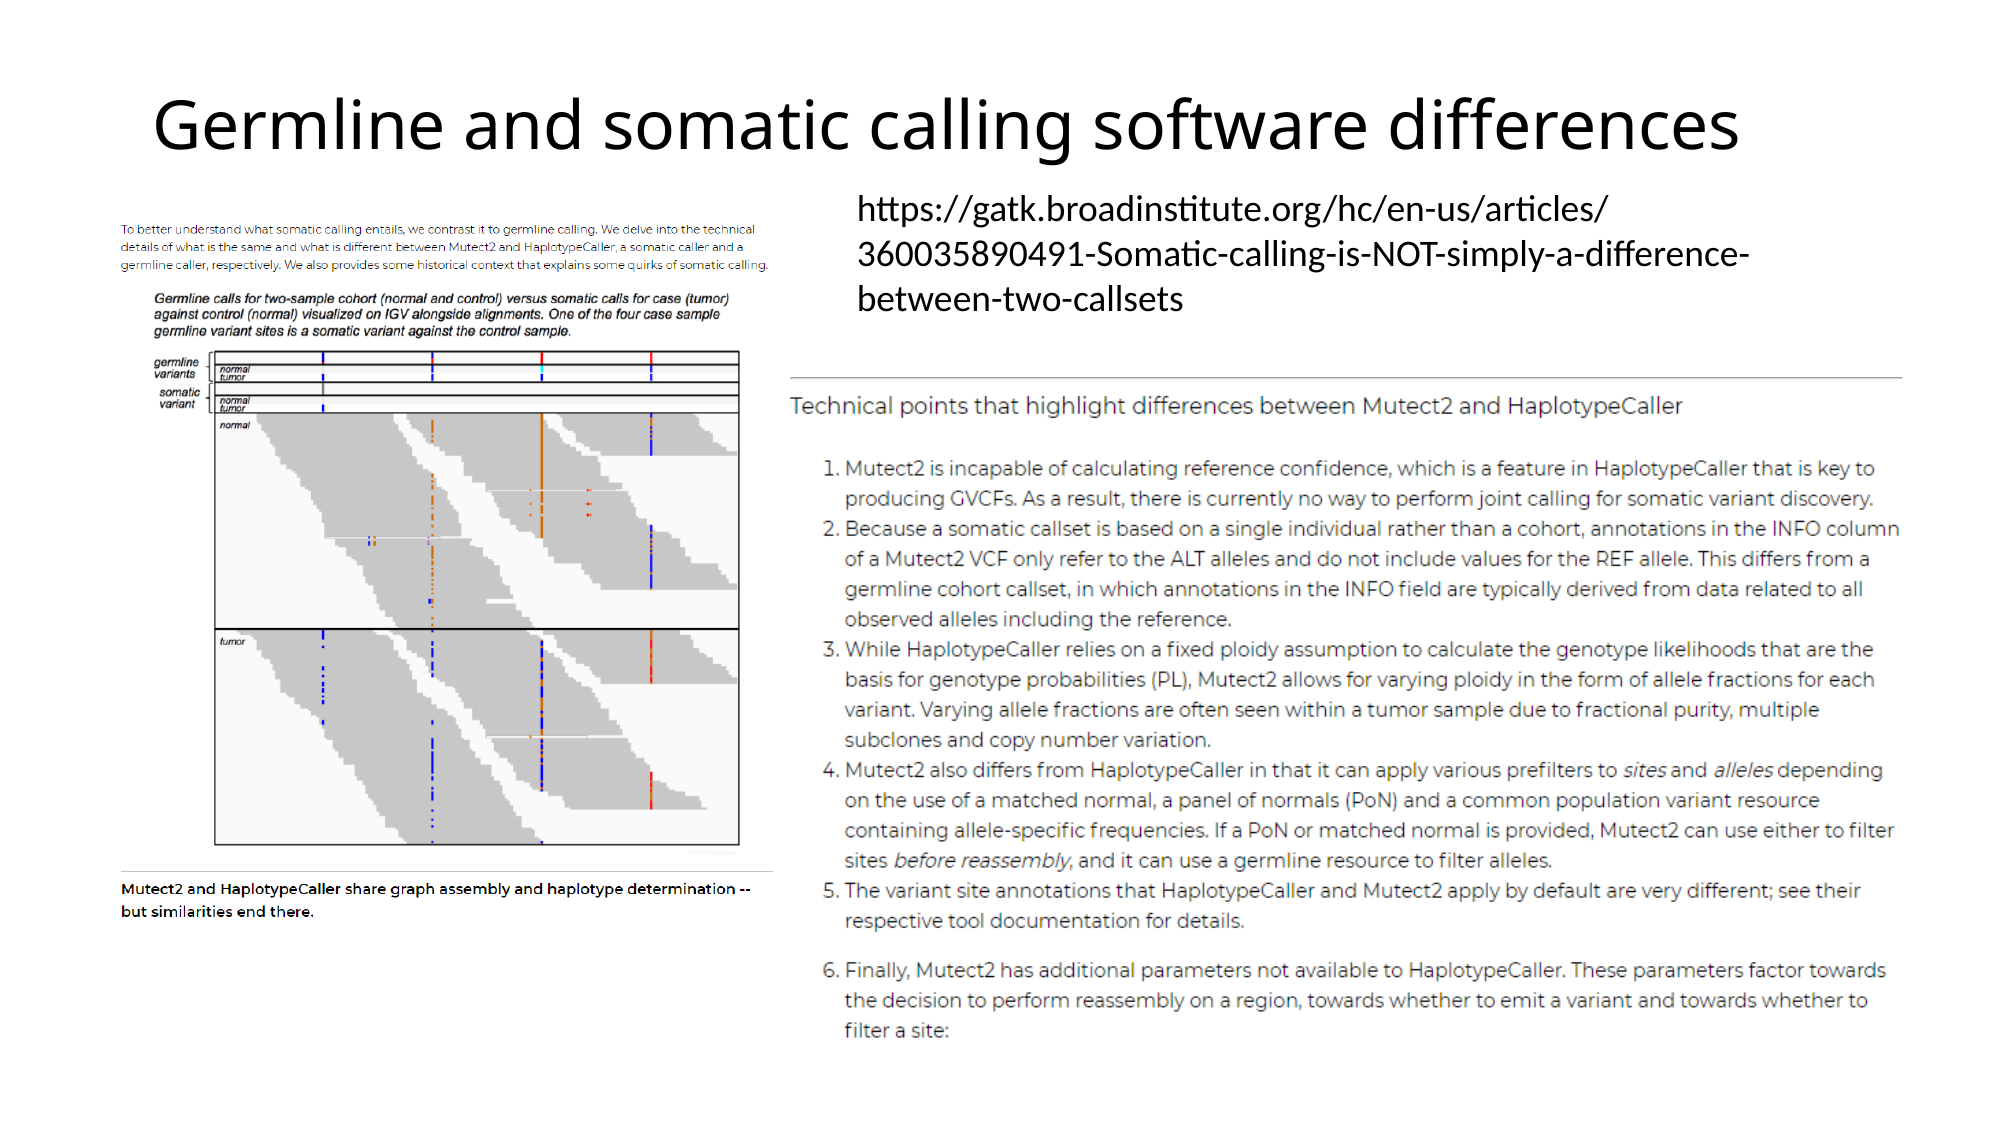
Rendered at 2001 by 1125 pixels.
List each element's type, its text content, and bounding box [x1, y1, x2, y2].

text_box https://gatk.broadinstitute.org/hc/en-us/articles/360035890491-Somatic-calling-is-NOT-simply-a-difference-between-two-callsets [842, 176, 1843, 326]
title Germline and somatic calling software differences [137, 59, 1863, 278]
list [107, 208, 774, 923]
picture [773, 377, 1955, 1072]
